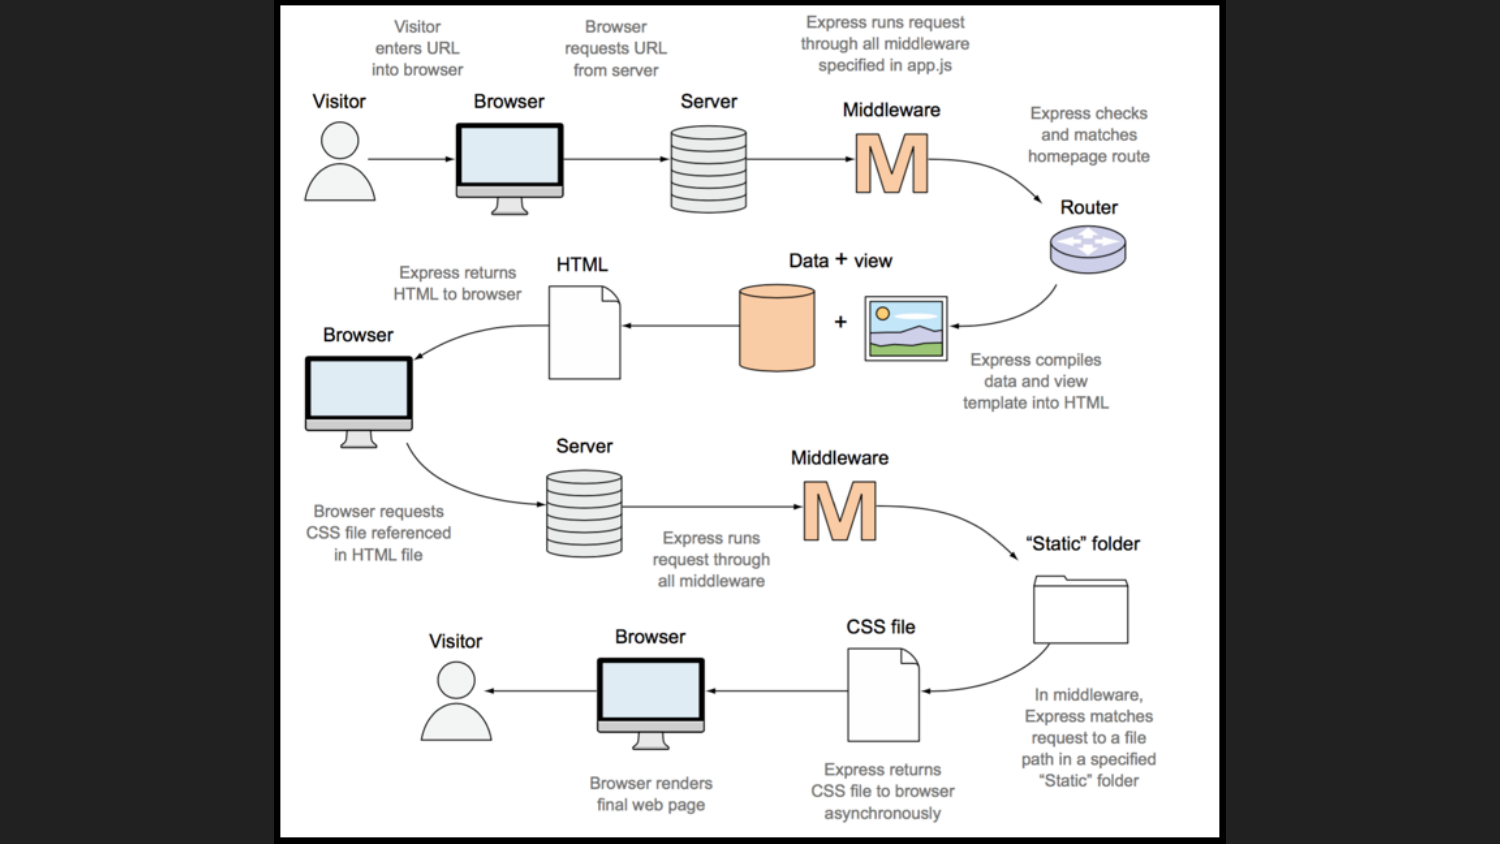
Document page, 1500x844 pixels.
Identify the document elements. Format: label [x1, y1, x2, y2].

picture [274, 0, 1226, 844]
